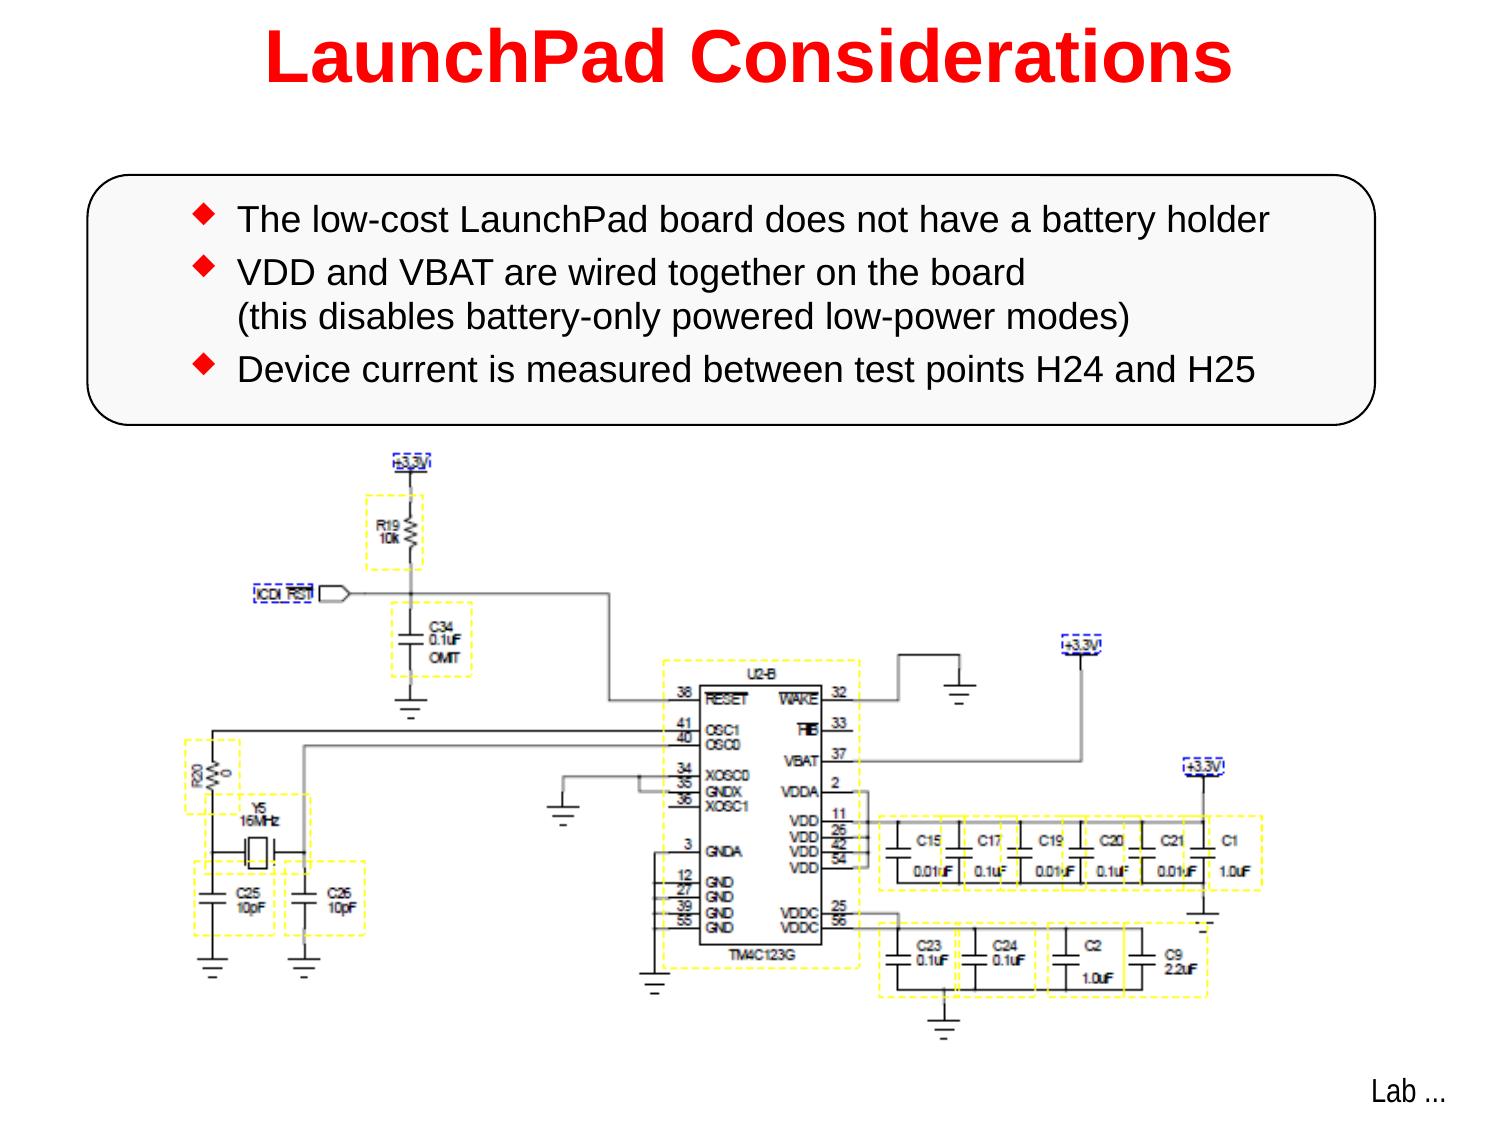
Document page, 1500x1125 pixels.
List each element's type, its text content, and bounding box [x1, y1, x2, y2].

picture [174, 437, 1263, 1052]
text_box [87, 174, 1375, 425]
text_box The low-cost LaunchPad board does not have a battery holder VDD and VBAT are wired together on the board (this disables battery-only powered low-power modes) Device current is measured between test points H24 and H25 [99, 187, 1300, 399]
title LaunchPad Considerations [0, 0, 1500, 122]
text_box Lab ... [1370, 1076, 1447, 1109]
